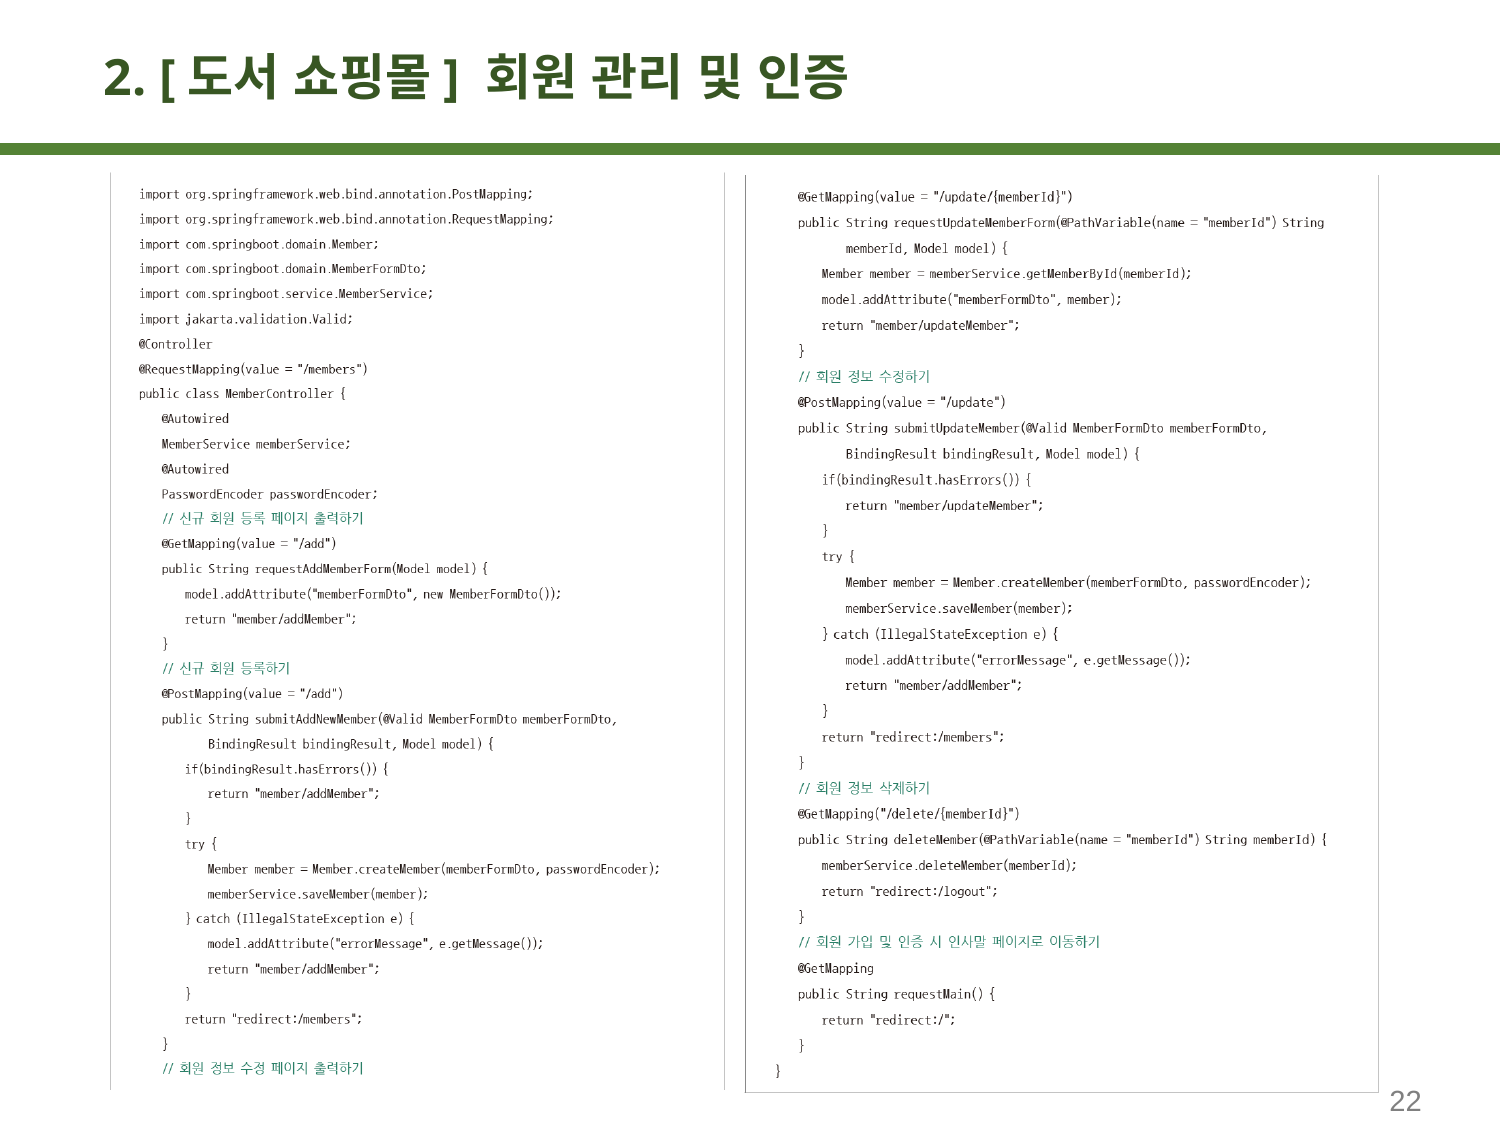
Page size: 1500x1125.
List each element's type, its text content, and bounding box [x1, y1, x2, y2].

picture [105, 167, 731, 1094]
title 2. [도서 쇼핑몰] 회원 관리 및 인증 [88, 30, 1447, 121]
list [740, 167, 1383, 1099]
